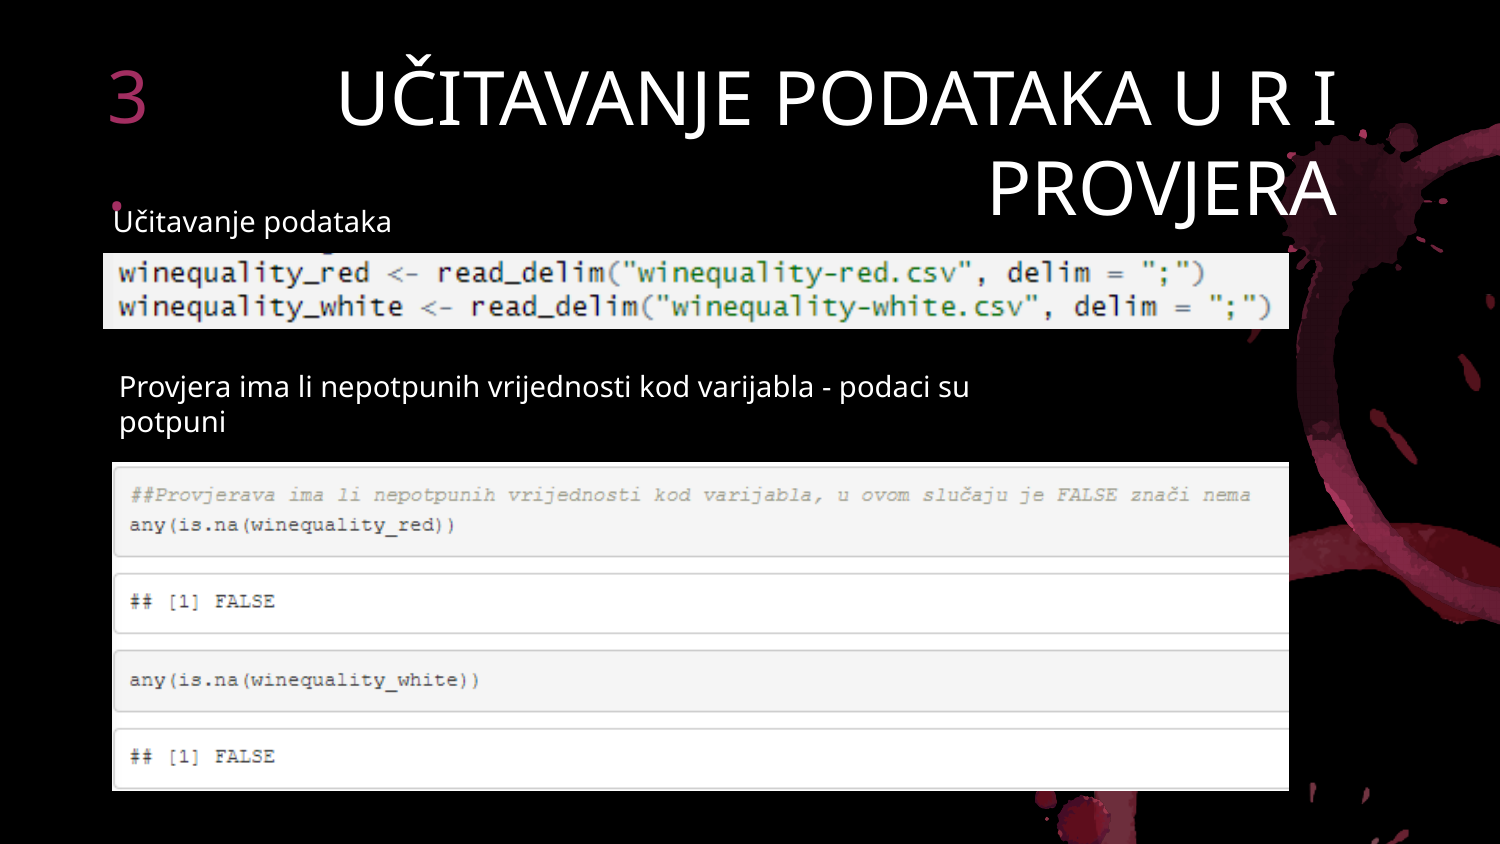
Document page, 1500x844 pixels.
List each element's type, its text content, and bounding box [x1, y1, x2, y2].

picture [103, 116, 1500, 844]
subtitle Učitavanje podataka [97, 191, 742, 254]
subtitle Provjera ima li nepotpunih vrijednosti kod varijabla - podaci su potpuni [103, 390, 1061, 453]
text_box 3. [92, 35, 177, 241]
title UČITAVANJE PODATAKA U R I PROVJERA [177, 35, 1354, 166]
